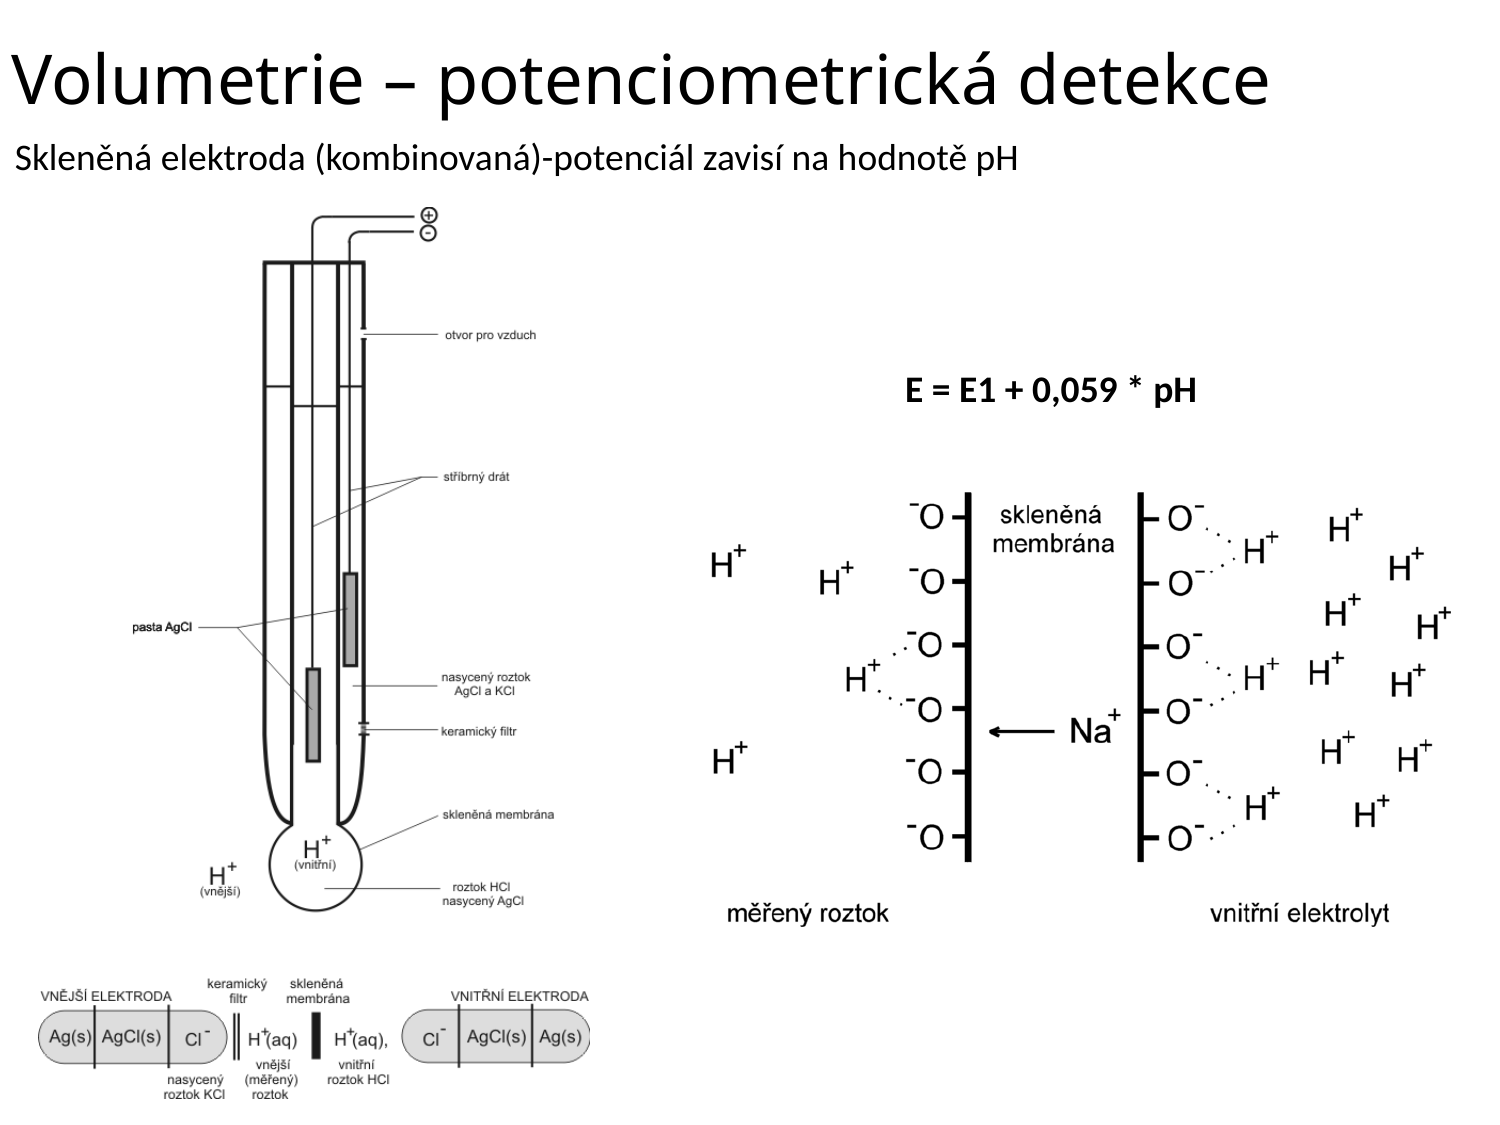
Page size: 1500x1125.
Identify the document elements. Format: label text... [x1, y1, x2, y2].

picture [38, 207, 590, 1099]
text_box Volumetrie – potenciometrická detekce [0, 0, 1294, 125]
text_box E = E1 + 0,059 * pH [890, 357, 1213, 417]
picture [709, 492, 1451, 927]
text_box Skleněná elektroda (kombinovaná)-potenciál zavisí na hodnotě pH [0, 125, 1305, 185]
